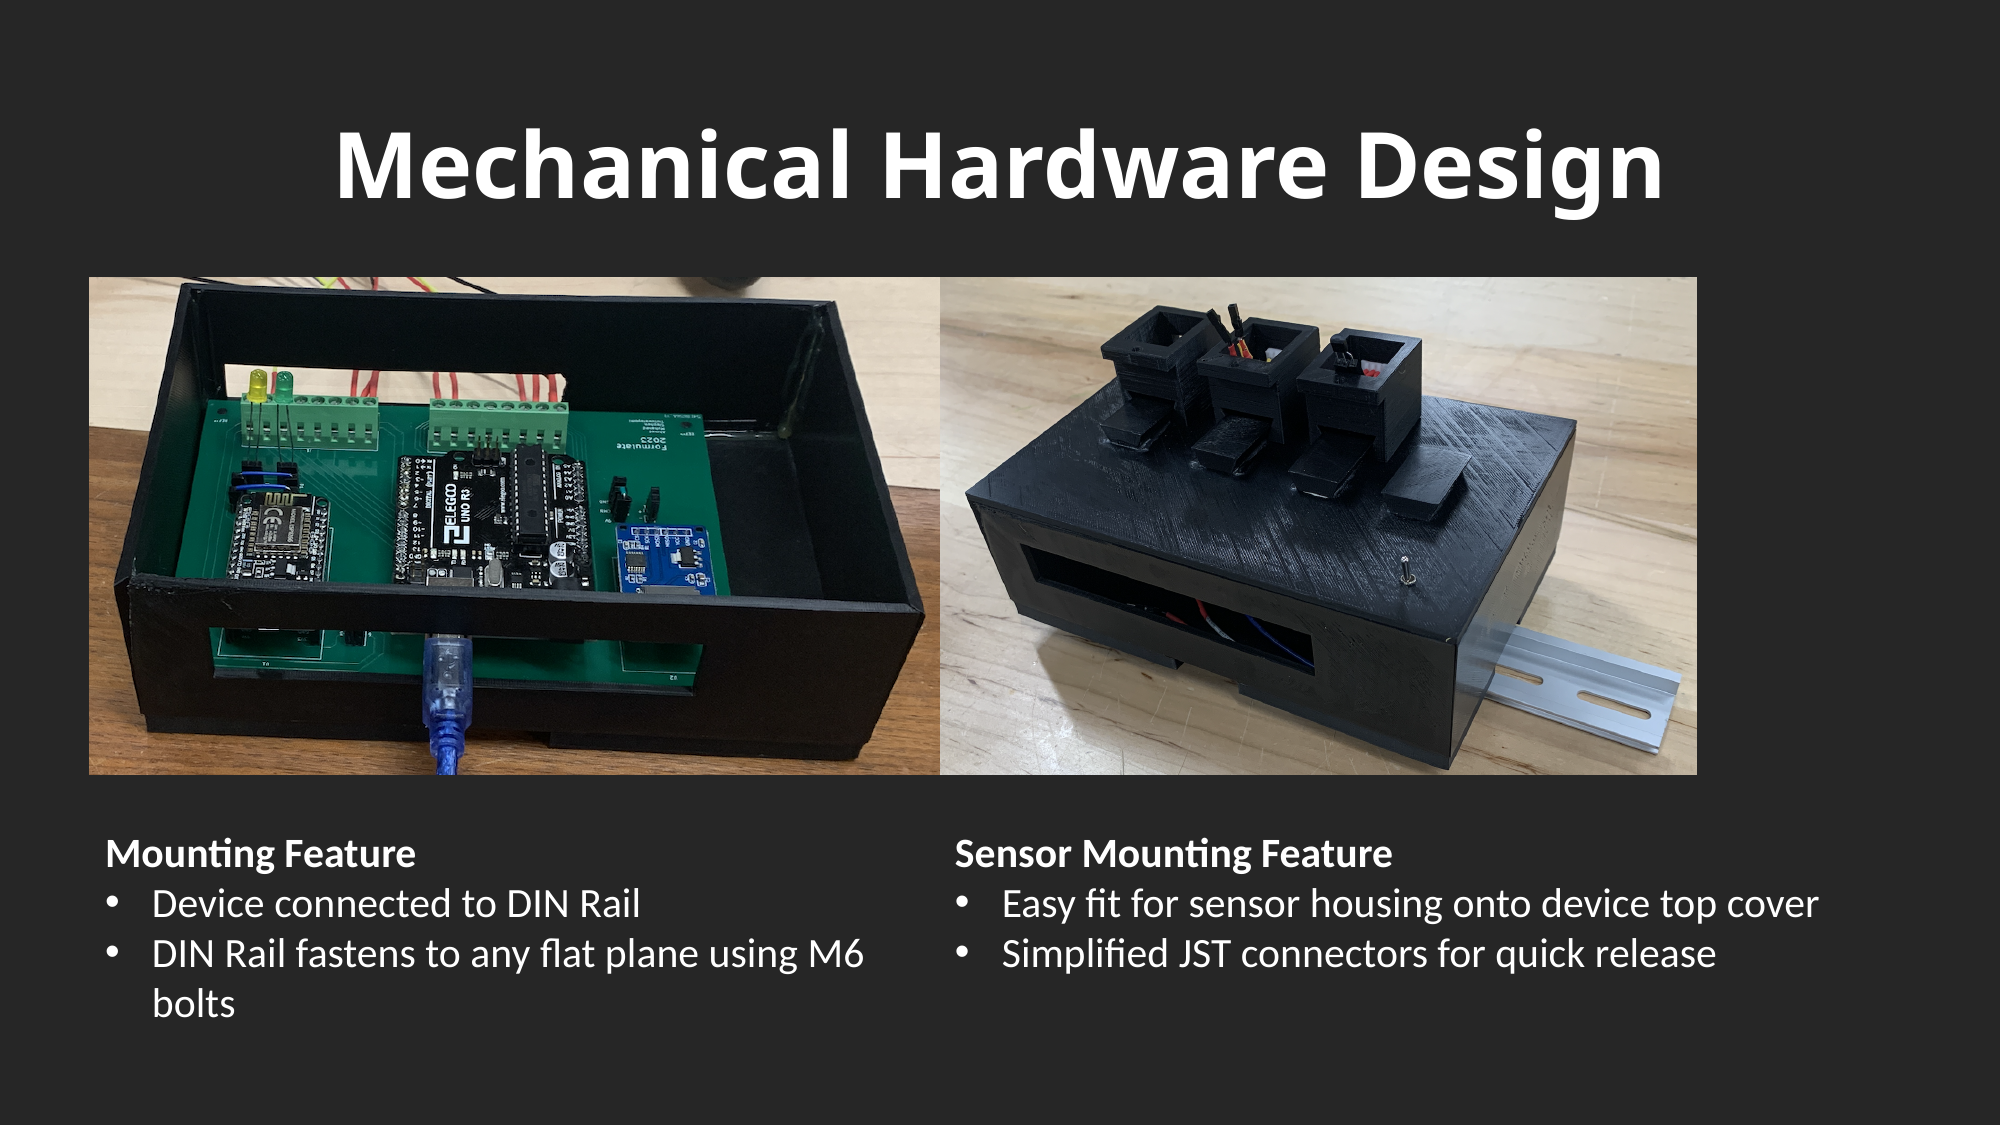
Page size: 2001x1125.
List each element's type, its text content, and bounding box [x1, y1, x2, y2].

title Mechanical Hardware Design [137, 59, 1863, 278]
text_box Sensor Mounting Feature Easy fit for sensor housing onto device top cover Simplified JST connectors for quick release [940, 818, 1903, 1029]
picture [89, 277, 1697, 775]
text_box Mounting Feature Device connected to DIN Rail DIN Rail fastens to any flat plane using M6 bolts [90, 818, 932, 1034]
